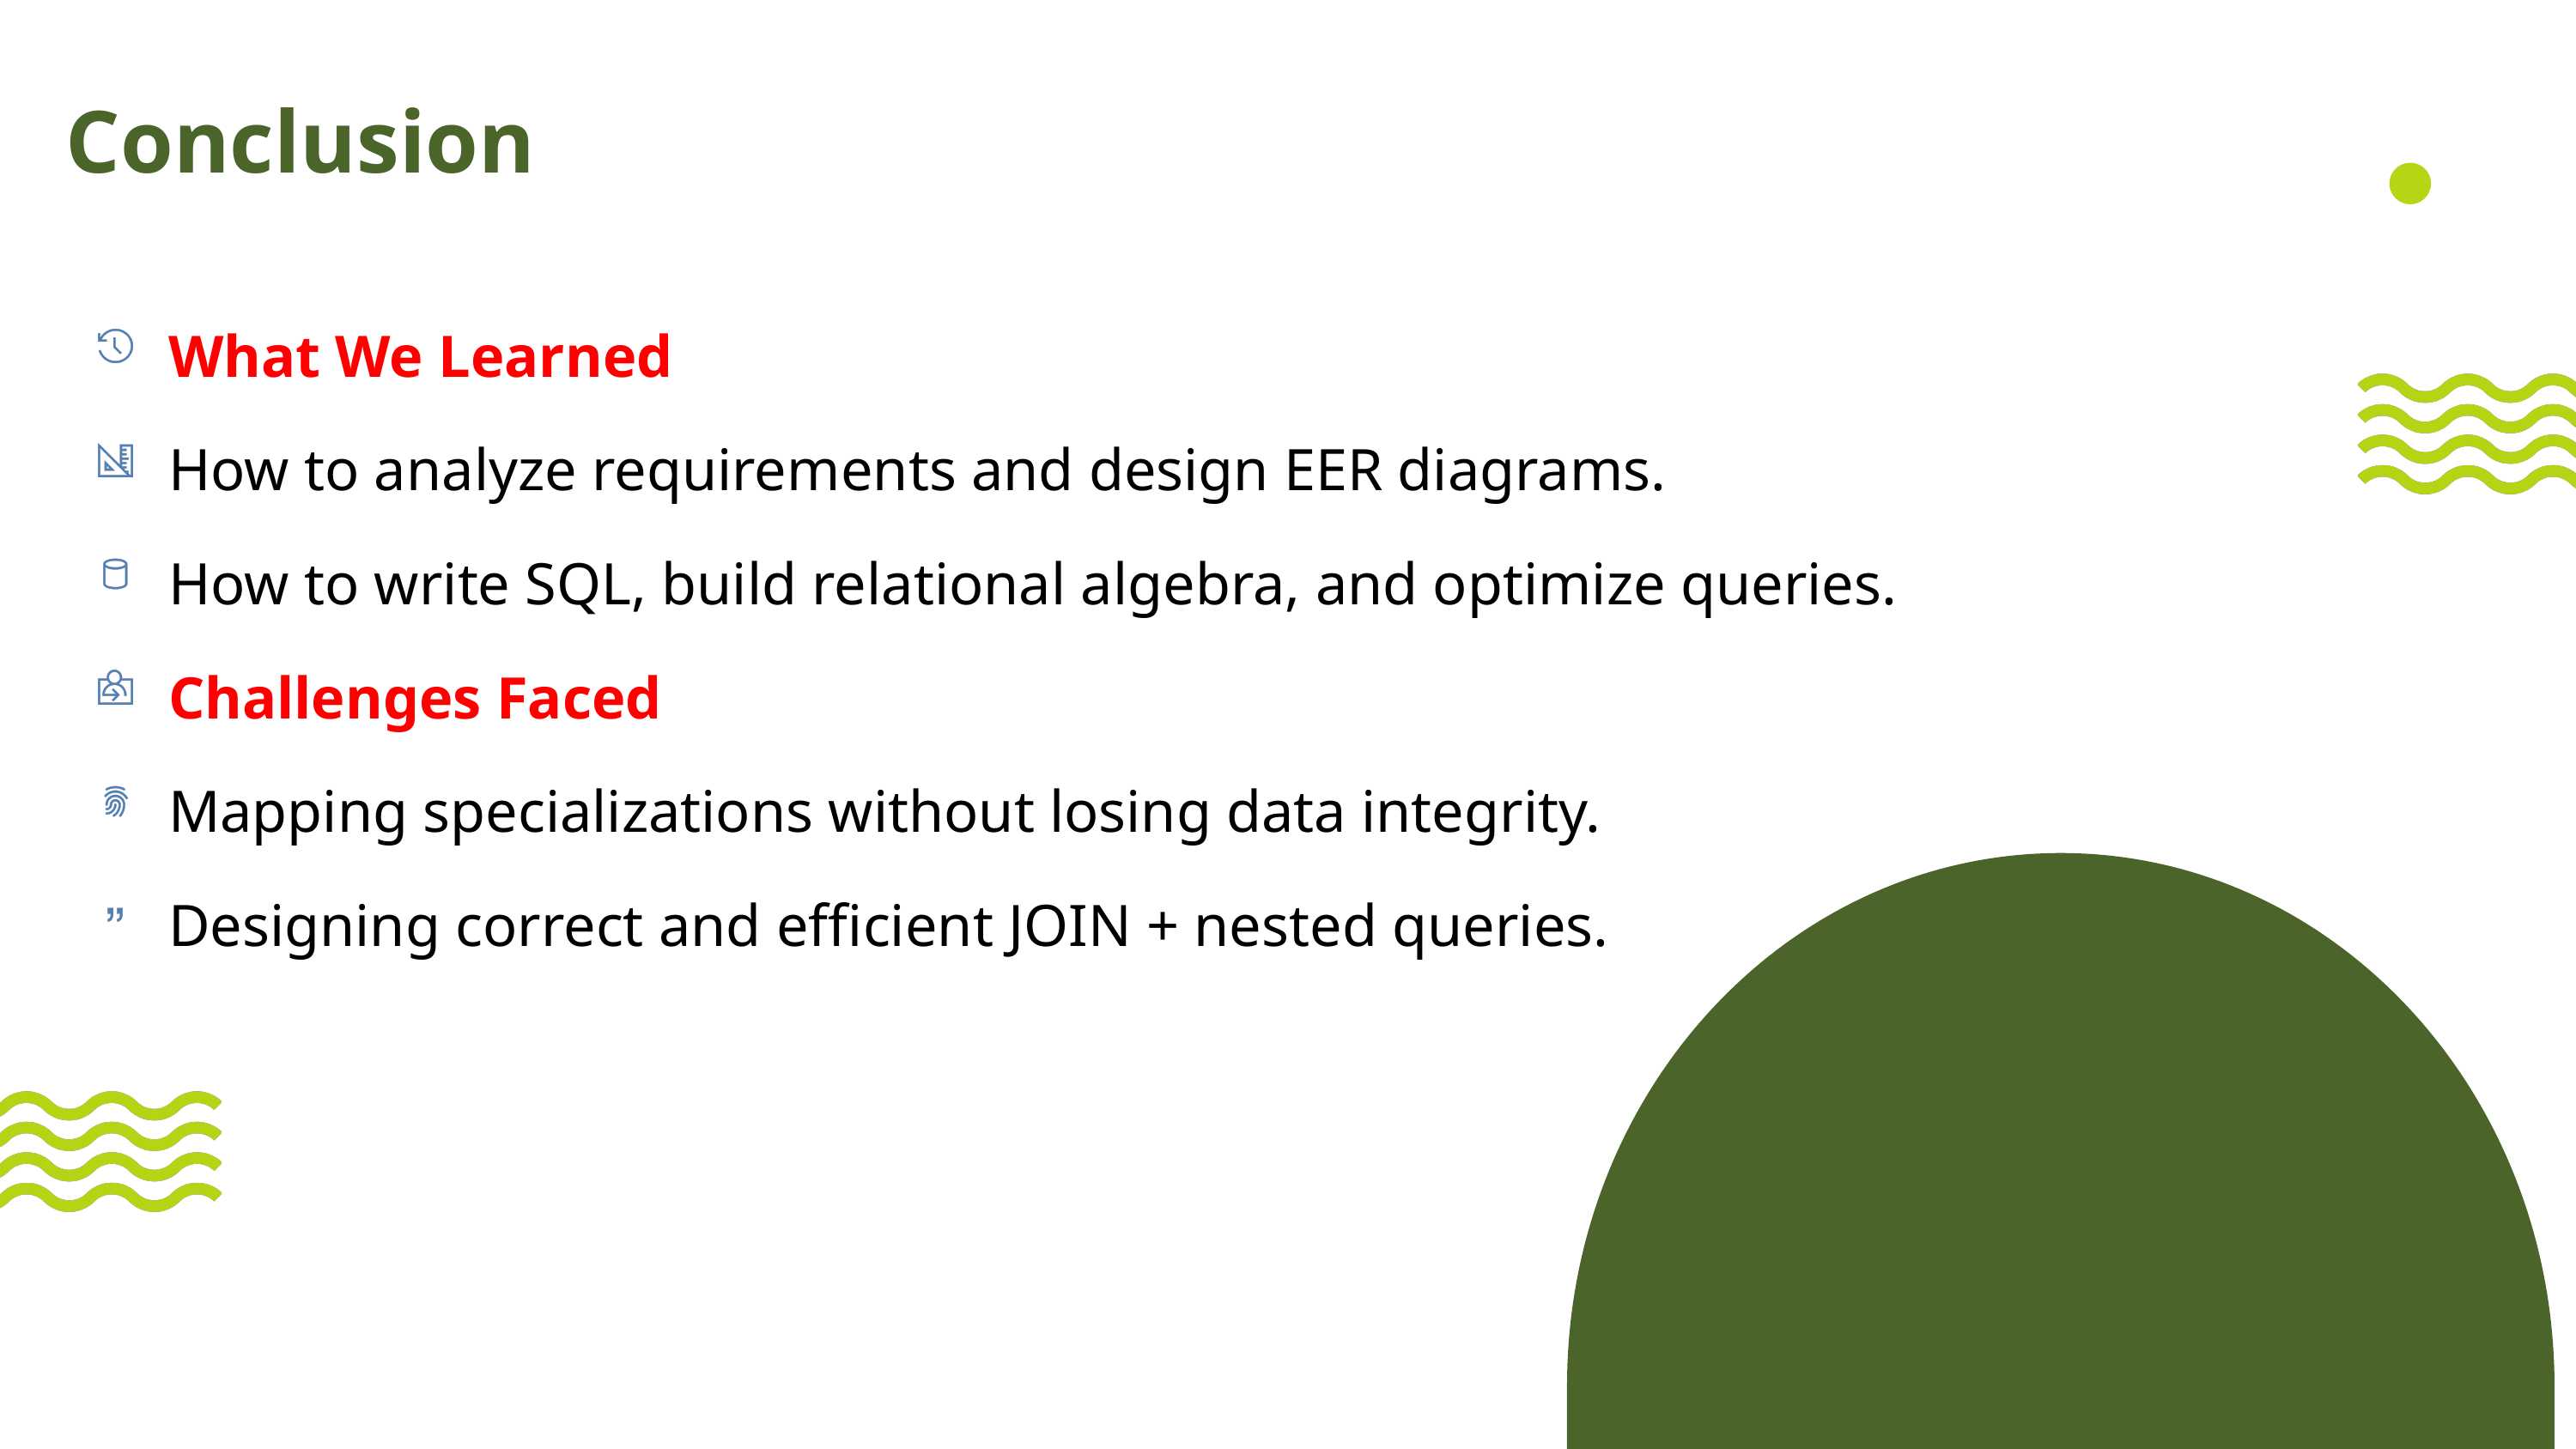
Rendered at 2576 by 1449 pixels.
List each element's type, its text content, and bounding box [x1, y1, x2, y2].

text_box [72, 307, 2259, 970]
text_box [2389, 162, 2432, 205]
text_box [1400, 1019, 2576, 1449]
text_box [2357, 370, 2576, 498]
text_box Conclusion [65, 43, 1254, 191]
text_box [0, 1088, 222, 1216]
